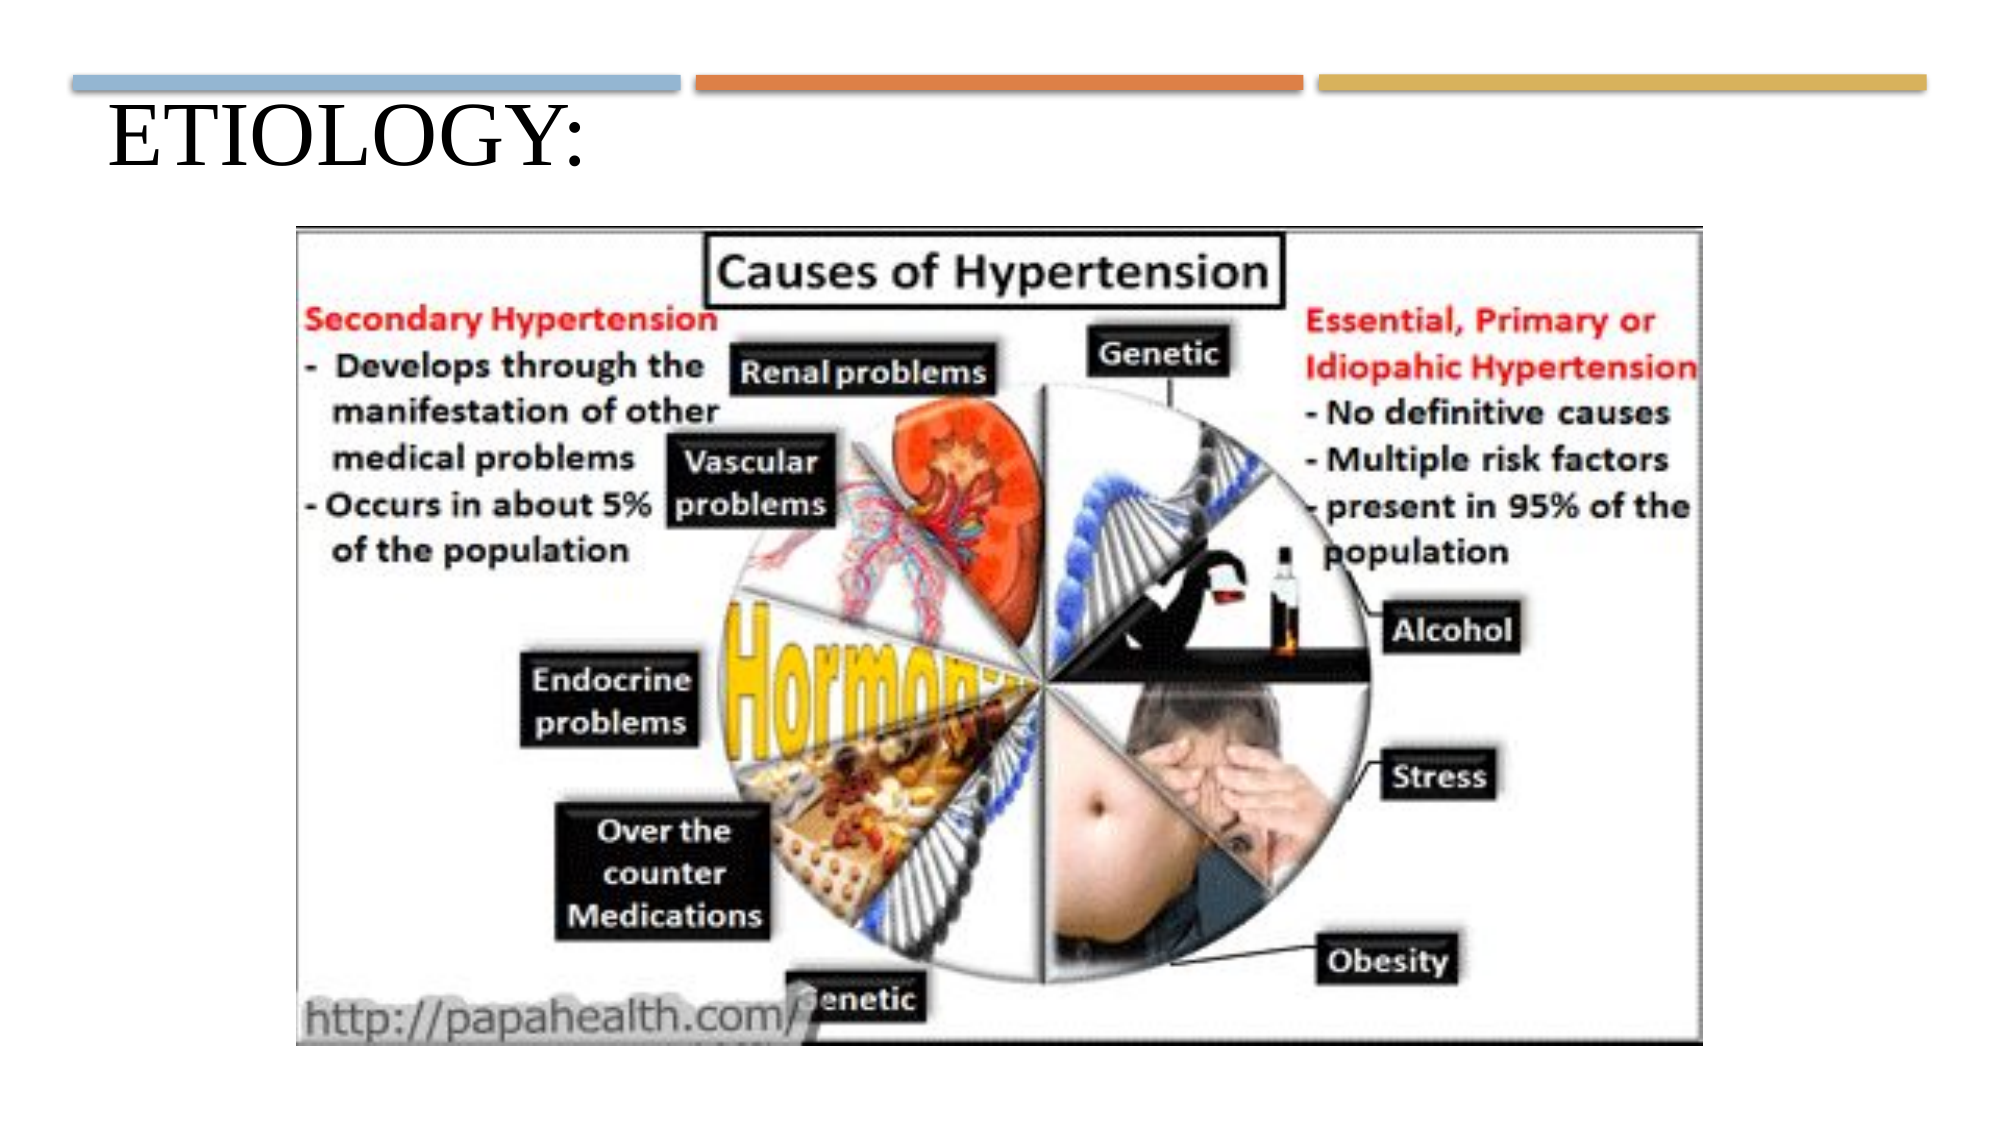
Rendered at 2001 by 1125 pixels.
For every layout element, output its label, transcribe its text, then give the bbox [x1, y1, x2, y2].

picture [296, 226, 1704, 1047]
text_box ETIOLOGY: [93, 66, 692, 192]
